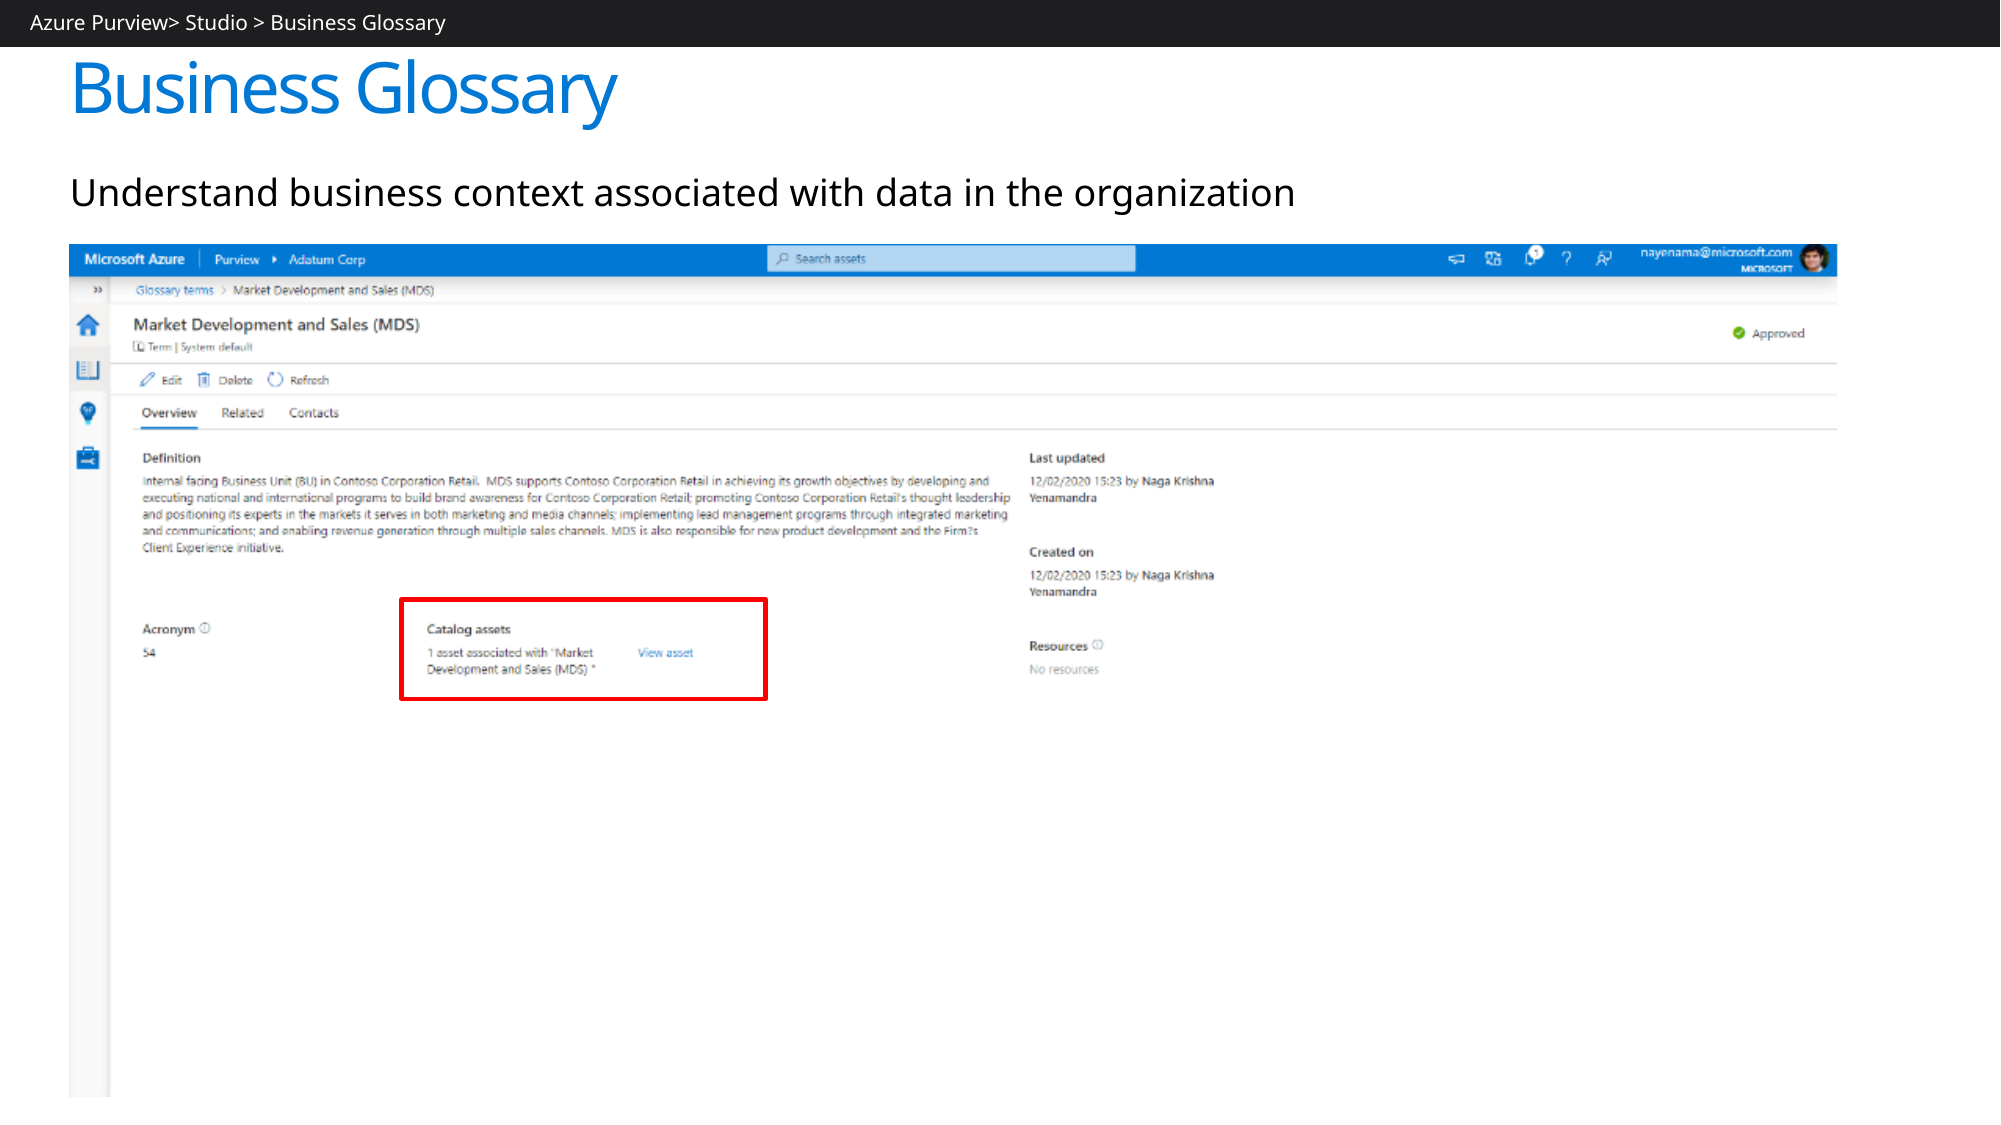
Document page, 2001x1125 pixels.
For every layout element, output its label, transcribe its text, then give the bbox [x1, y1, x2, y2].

text_box Azure Purview> Studio > Business Glossary [0, 0, 2000, 47]
text_box Understand business context associated with data in the organization [69, 174, 1904, 251]
text_box Business Glossary [69, 25, 982, 150]
picture [69, 243, 1839, 1097]
